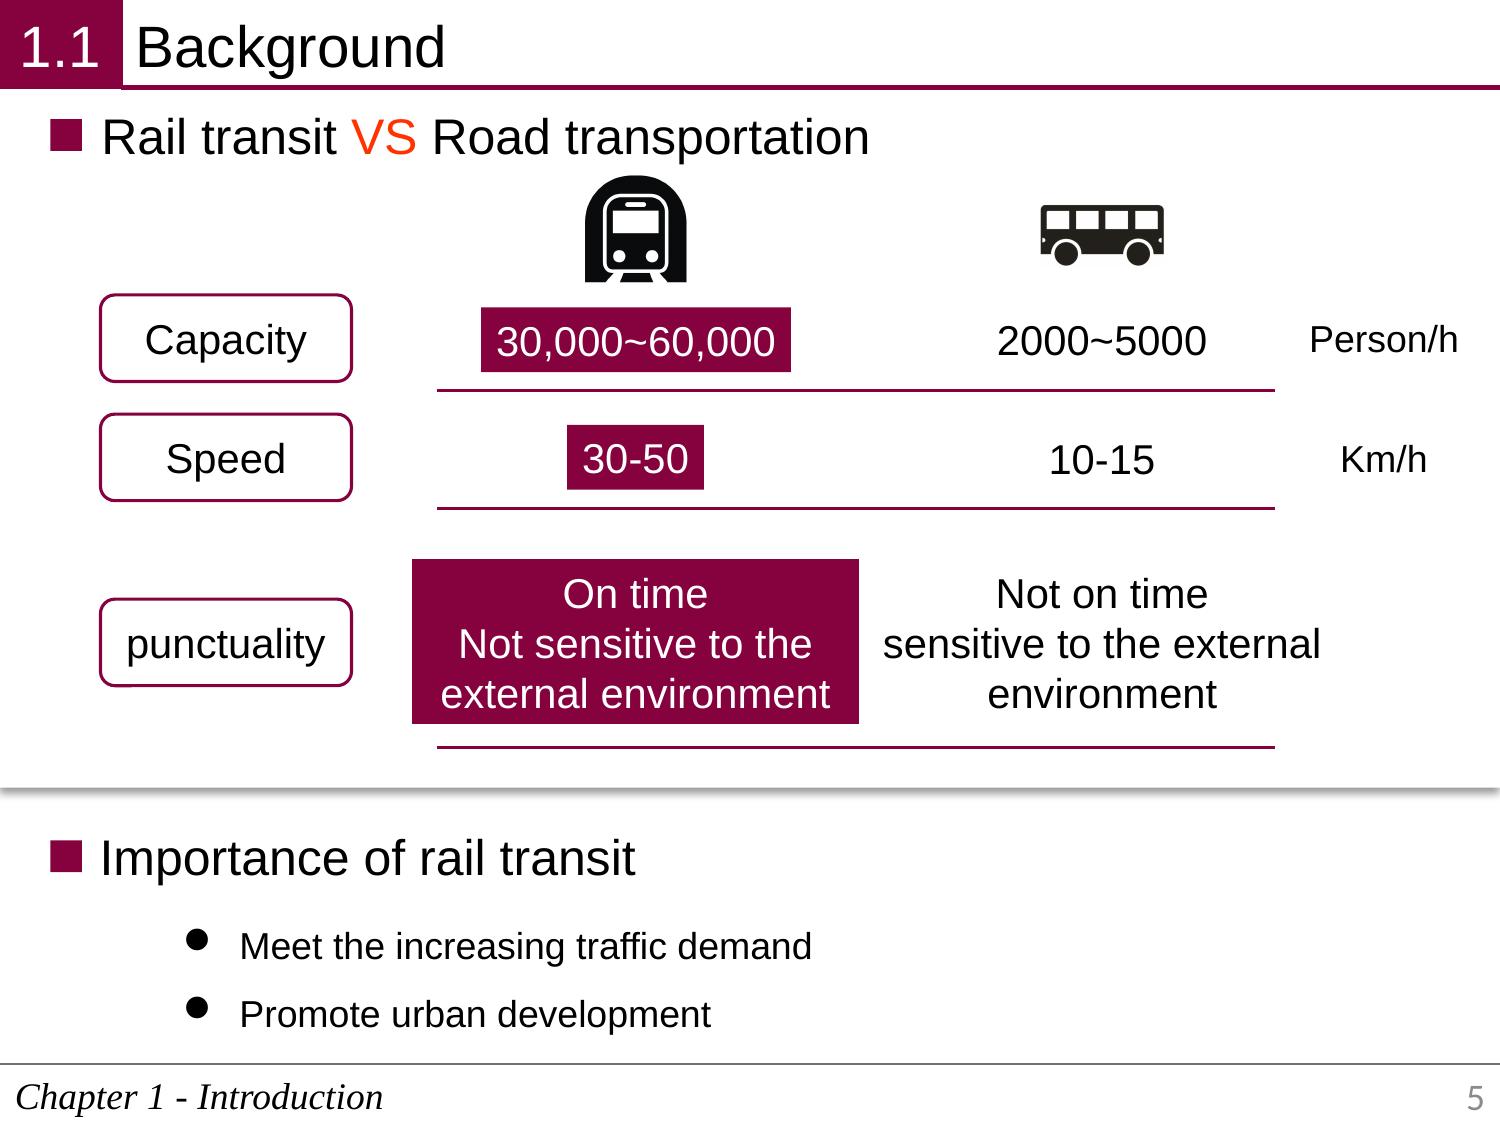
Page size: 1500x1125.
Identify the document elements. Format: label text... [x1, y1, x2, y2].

text_box 1.1 [0, 0, 121, 87]
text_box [50, 818, 655, 895]
text_box Km/h [1325, 427, 1443, 488]
text_box Person/h [1294, 307, 1474, 368]
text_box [100, 414, 1275, 509]
text_box Background [121, 1, 1500, 85]
text_box Meet the increasing traffic demand Promote urban development [168, 892, 1212, 1043]
text_box Chapter 1 - Introduction [0, 1065, 1162, 1125]
text_box [0, 88, 1500, 789]
slide_number 5 [1162, 1065, 1500, 1125]
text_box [100, 559, 1346, 748]
picture [1038, 202, 1166, 268]
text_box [100, 294, 1275, 391]
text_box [50, 96, 891, 173]
picture [581, 173, 690, 285]
